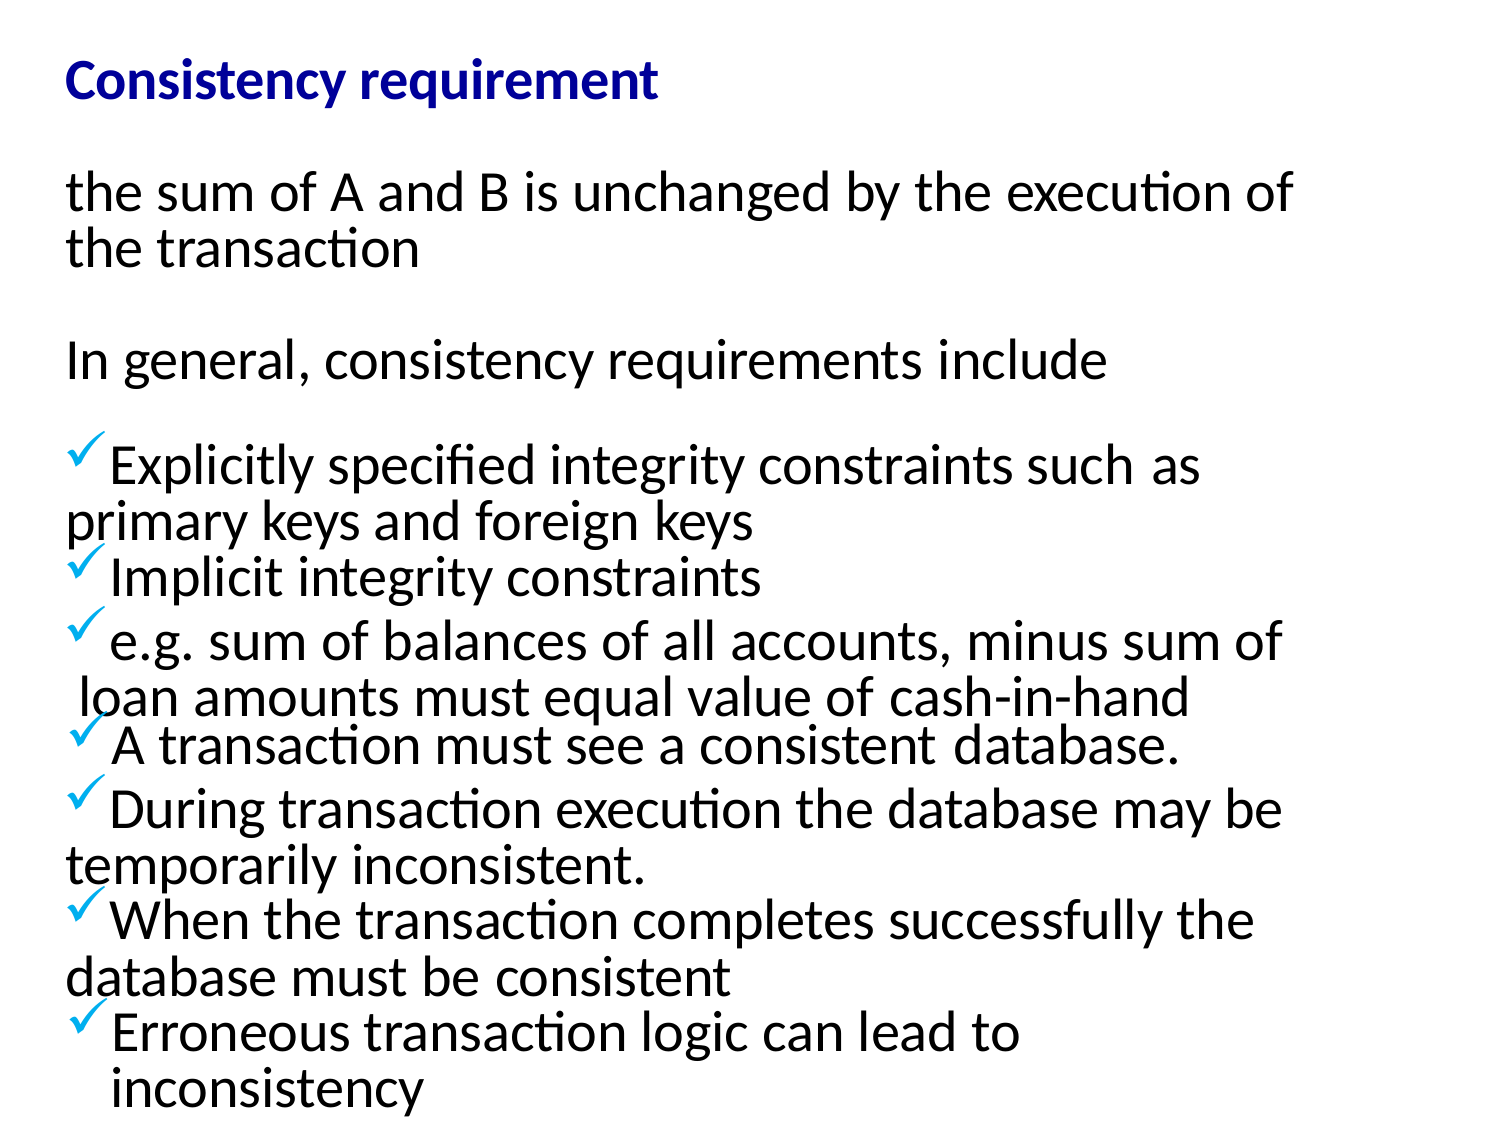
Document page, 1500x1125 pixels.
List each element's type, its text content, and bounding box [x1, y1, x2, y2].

text_box the sum of A and B is unchanged by the execution of the transaction In general, consistency requirements include Explicitly specified integrity constraints such as primary keys and foreign keys Implicit integrity constraints e.g. sum of balances of all accounts, minus sum of loan amounts must equal value of cash-in-hand A transaction must see a consistent database. During transaction execution the database may be temporarily inconsistent. When the transaction completes successfully the database must be consistent Erroneous transaction logic can lead to inconsistency [62, 151, 1364, 1120]
title Consistency requirement [62, 39, 669, 151]
